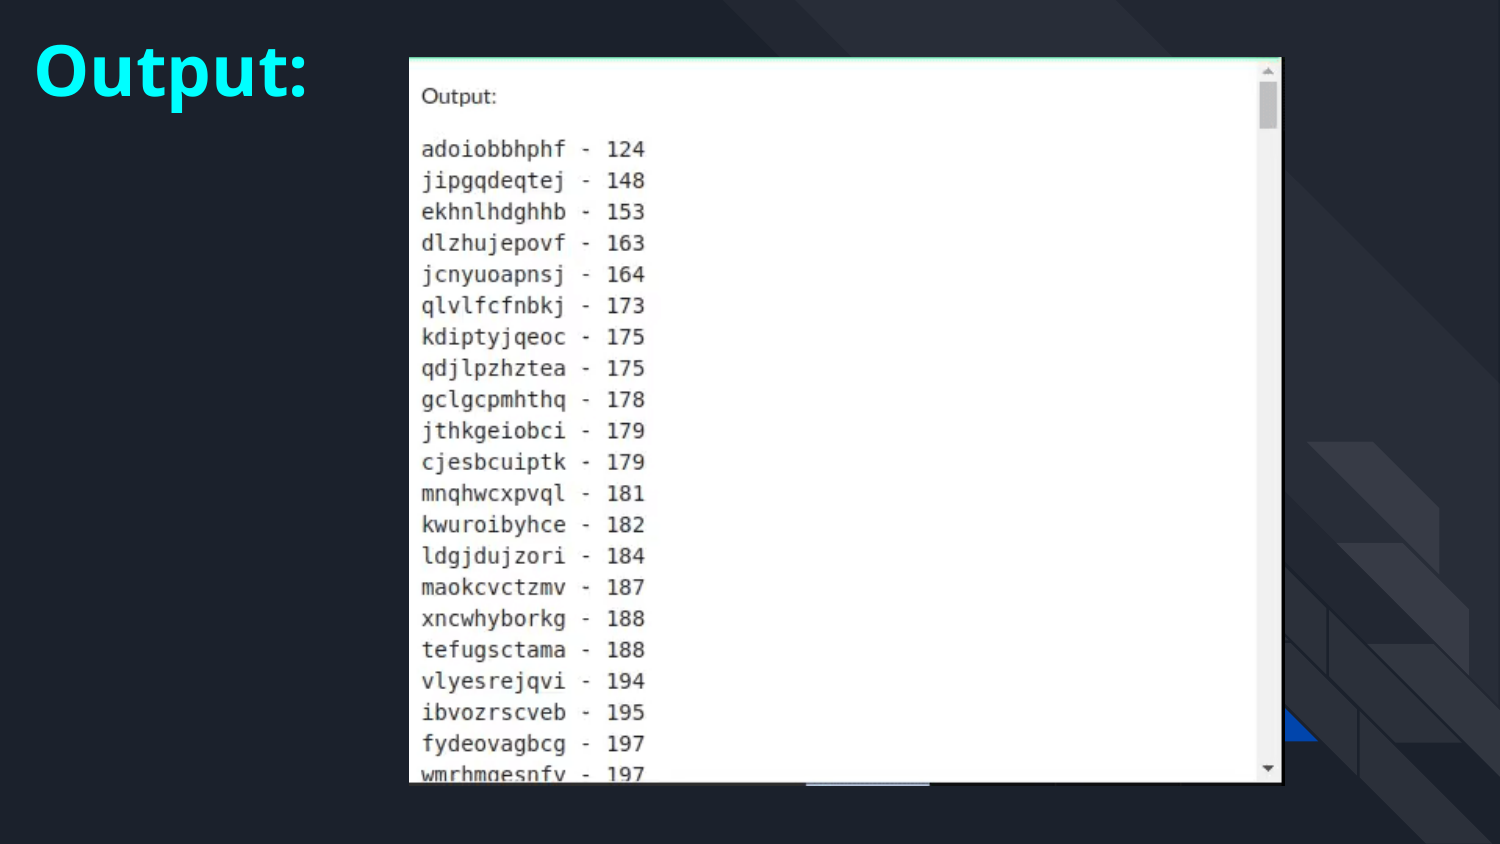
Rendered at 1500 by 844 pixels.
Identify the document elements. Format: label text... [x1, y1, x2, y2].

picture [409, 57, 1286, 787]
title Output: [18, 11, 802, 225]
